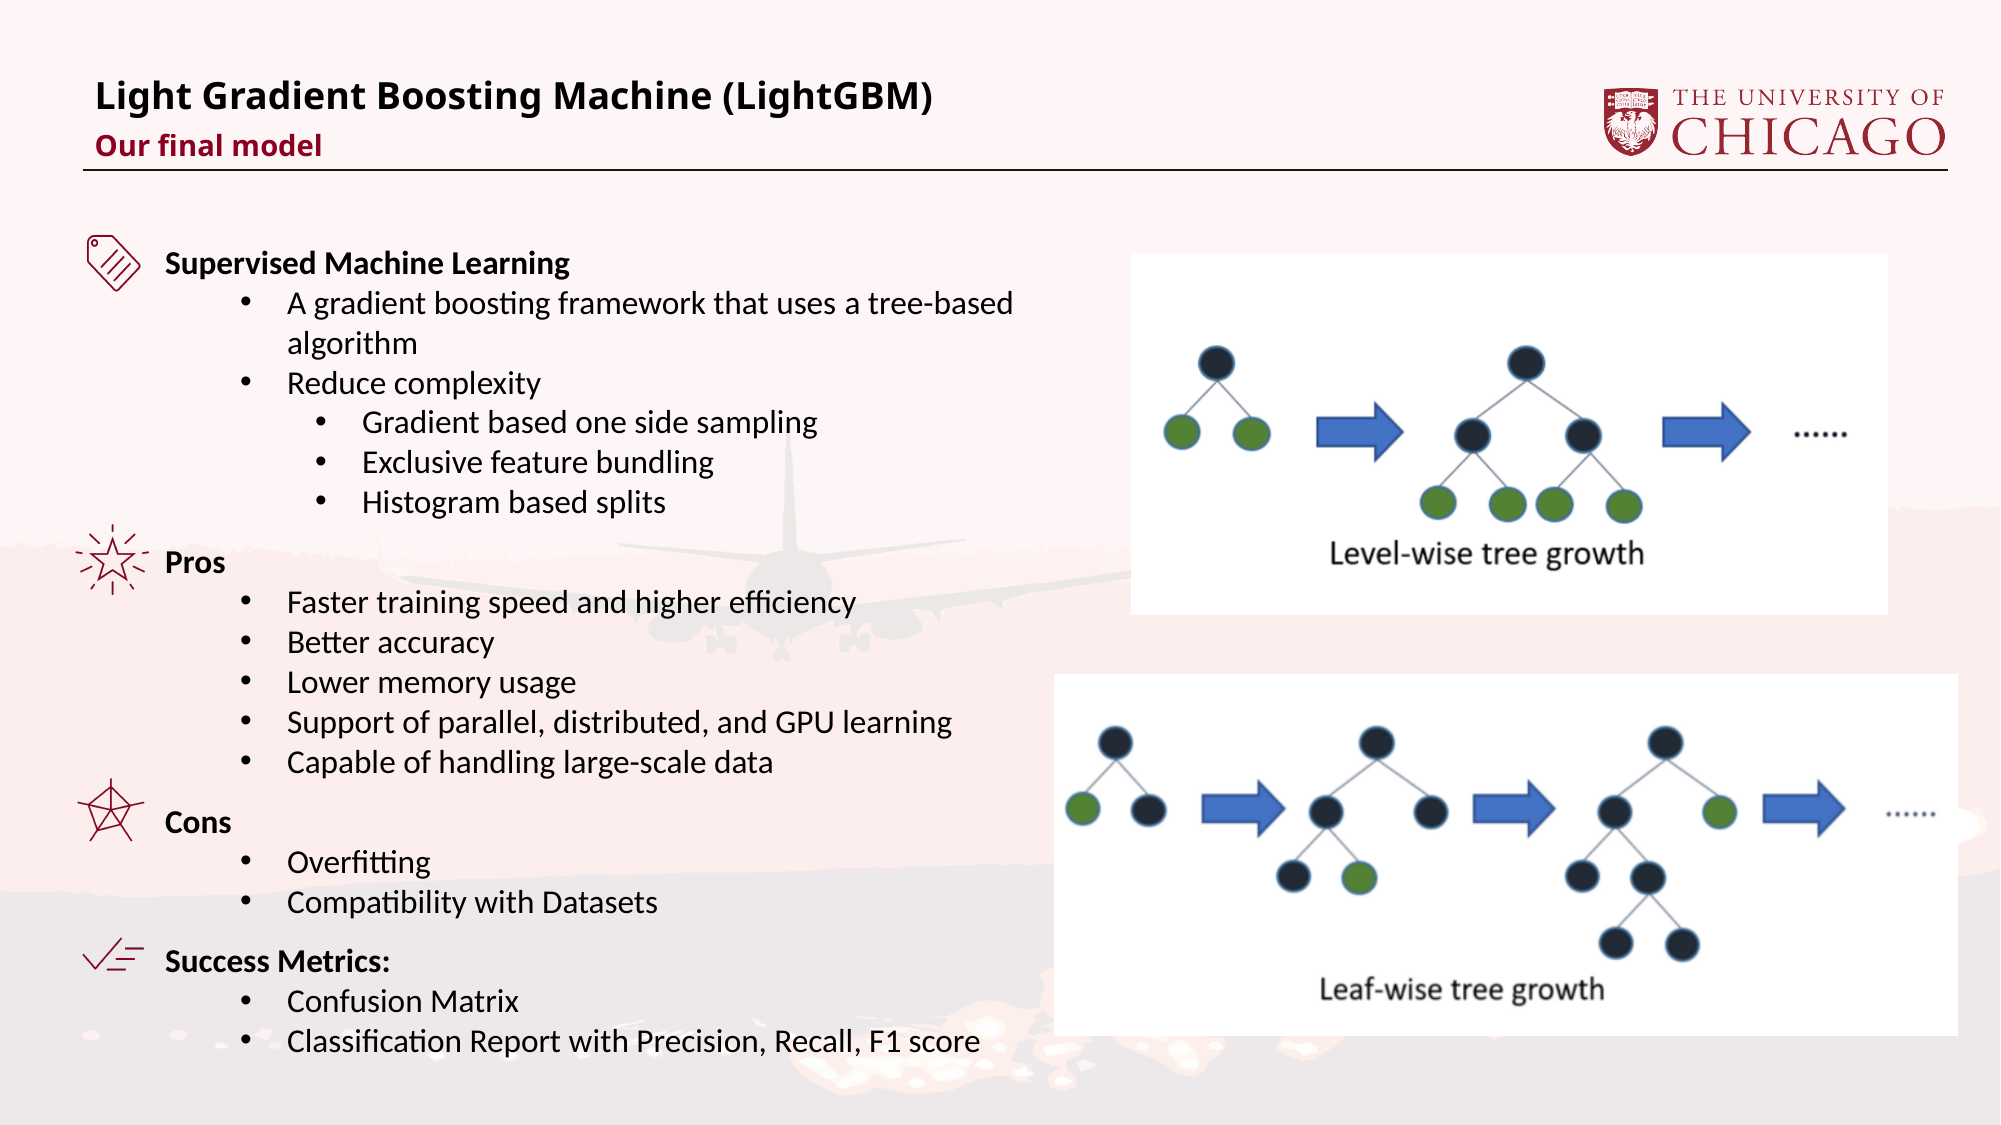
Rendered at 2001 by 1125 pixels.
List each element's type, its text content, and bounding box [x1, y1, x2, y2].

picture [1053, 674, 1958, 1036]
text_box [69, 213, 1113, 1077]
picture [1566, 50, 1983, 194]
list Light Gradient Boosting Machine (LightGBM) Our final model [79, 64, 1510, 182]
picture [1131, 253, 1888, 615]
